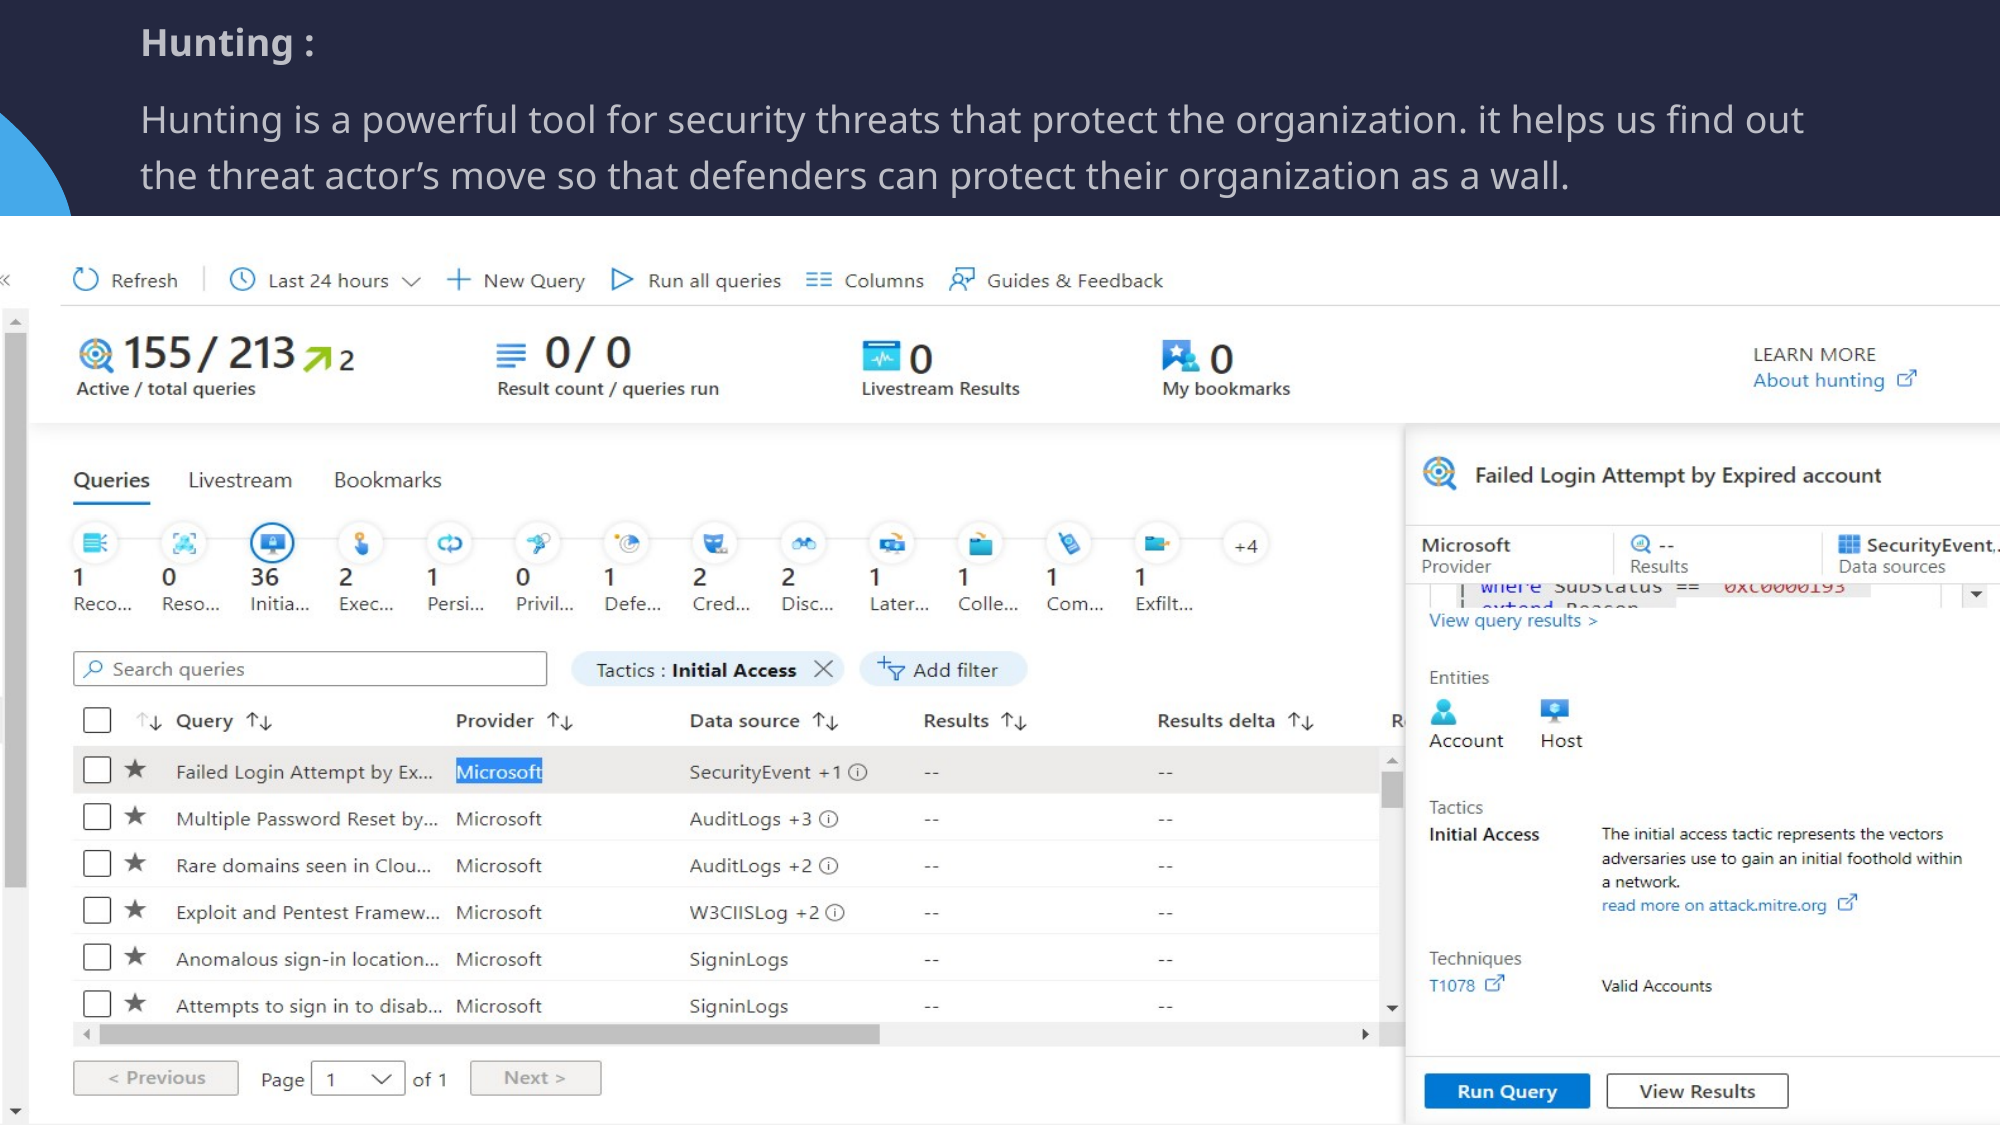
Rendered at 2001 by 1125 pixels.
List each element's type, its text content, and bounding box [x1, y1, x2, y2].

picture [0, 216, 2000, 1125]
list Hunting : Hunting is a powerful tool for security threats that protect the organization. it helps us find out the threat actor’s move so that defenders can protect their organization as a wall. [125, 0, 1875, 216]
